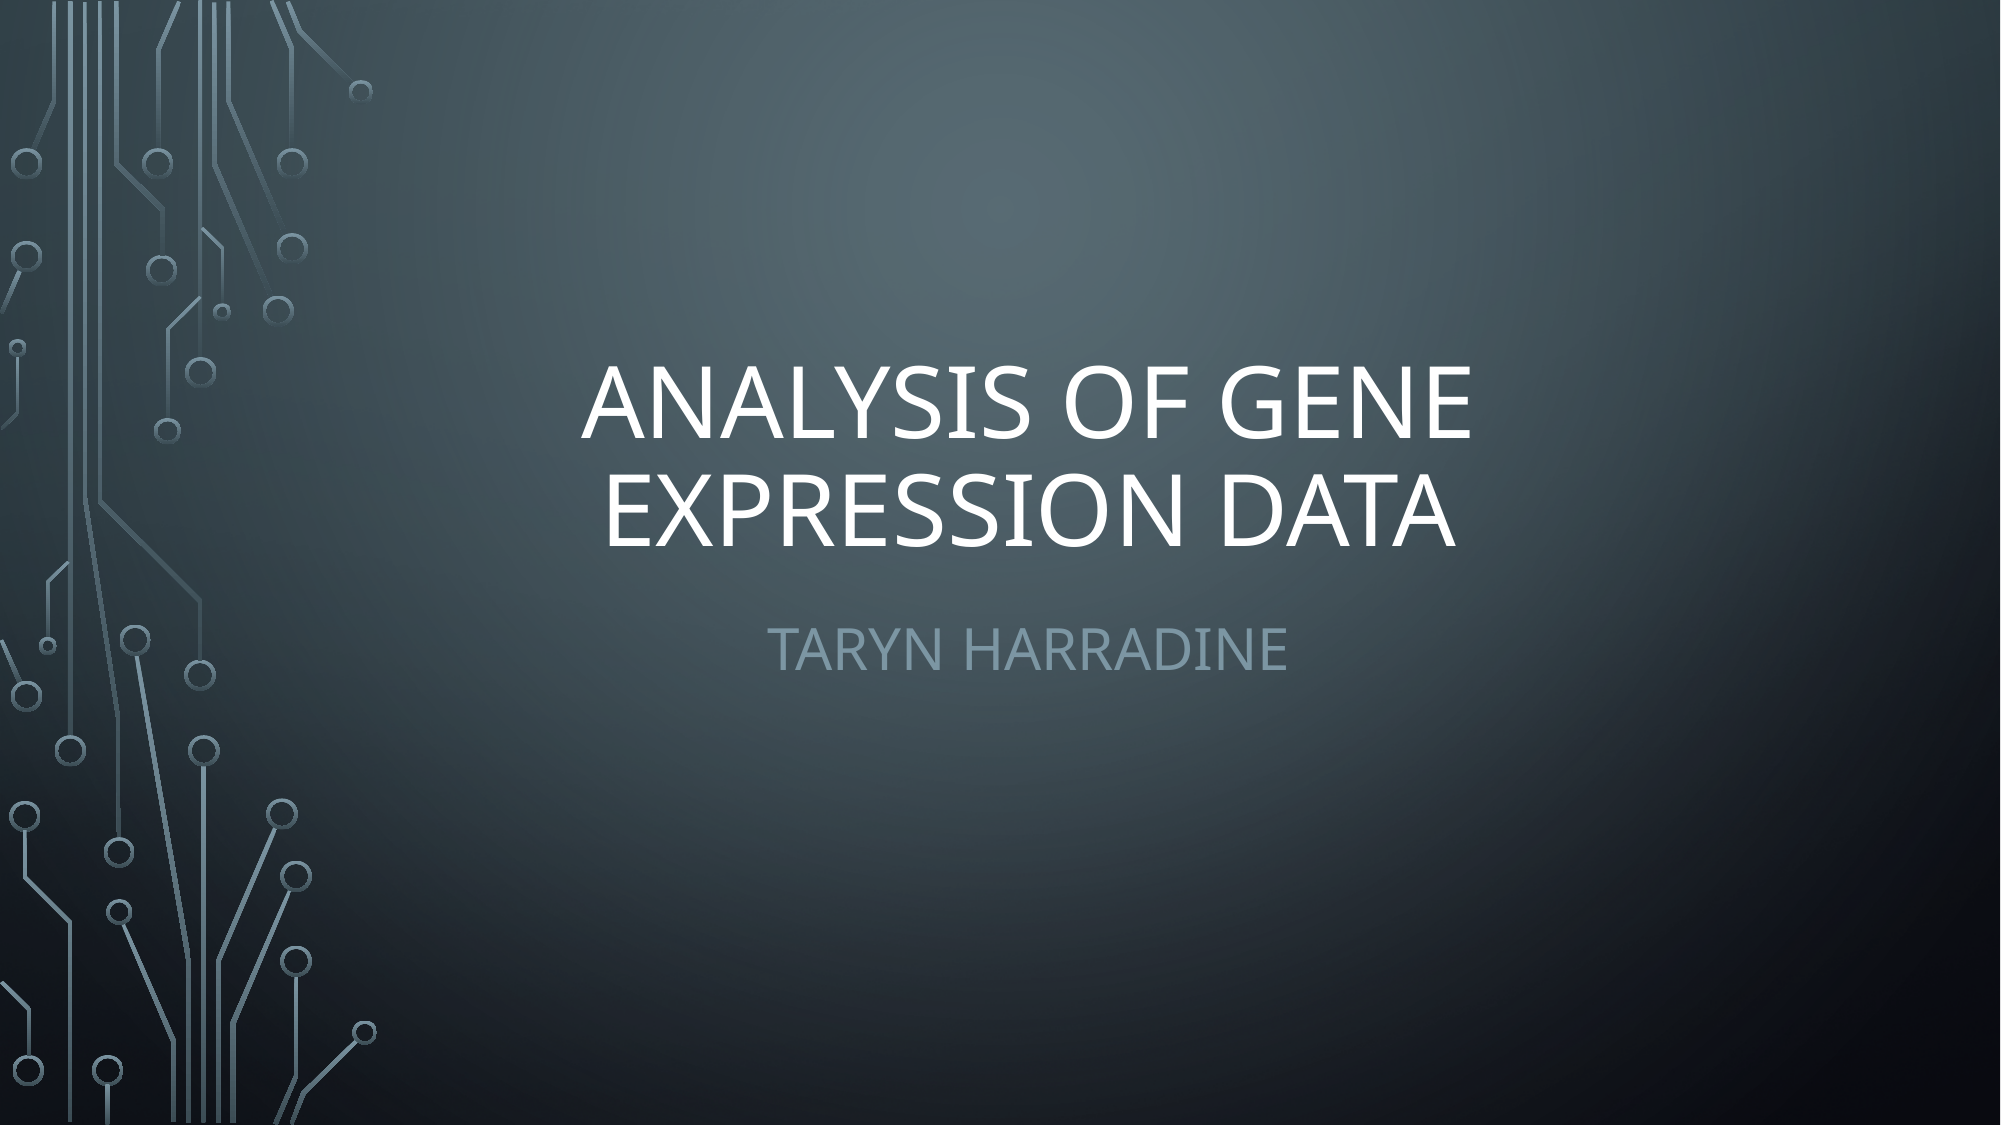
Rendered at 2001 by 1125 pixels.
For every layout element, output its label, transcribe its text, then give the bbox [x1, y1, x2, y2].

subtitle Taryn Harradine [307, 590, 1750, 863]
title Analysis of Gene Expression Data [307, 184, 1750, 576]
